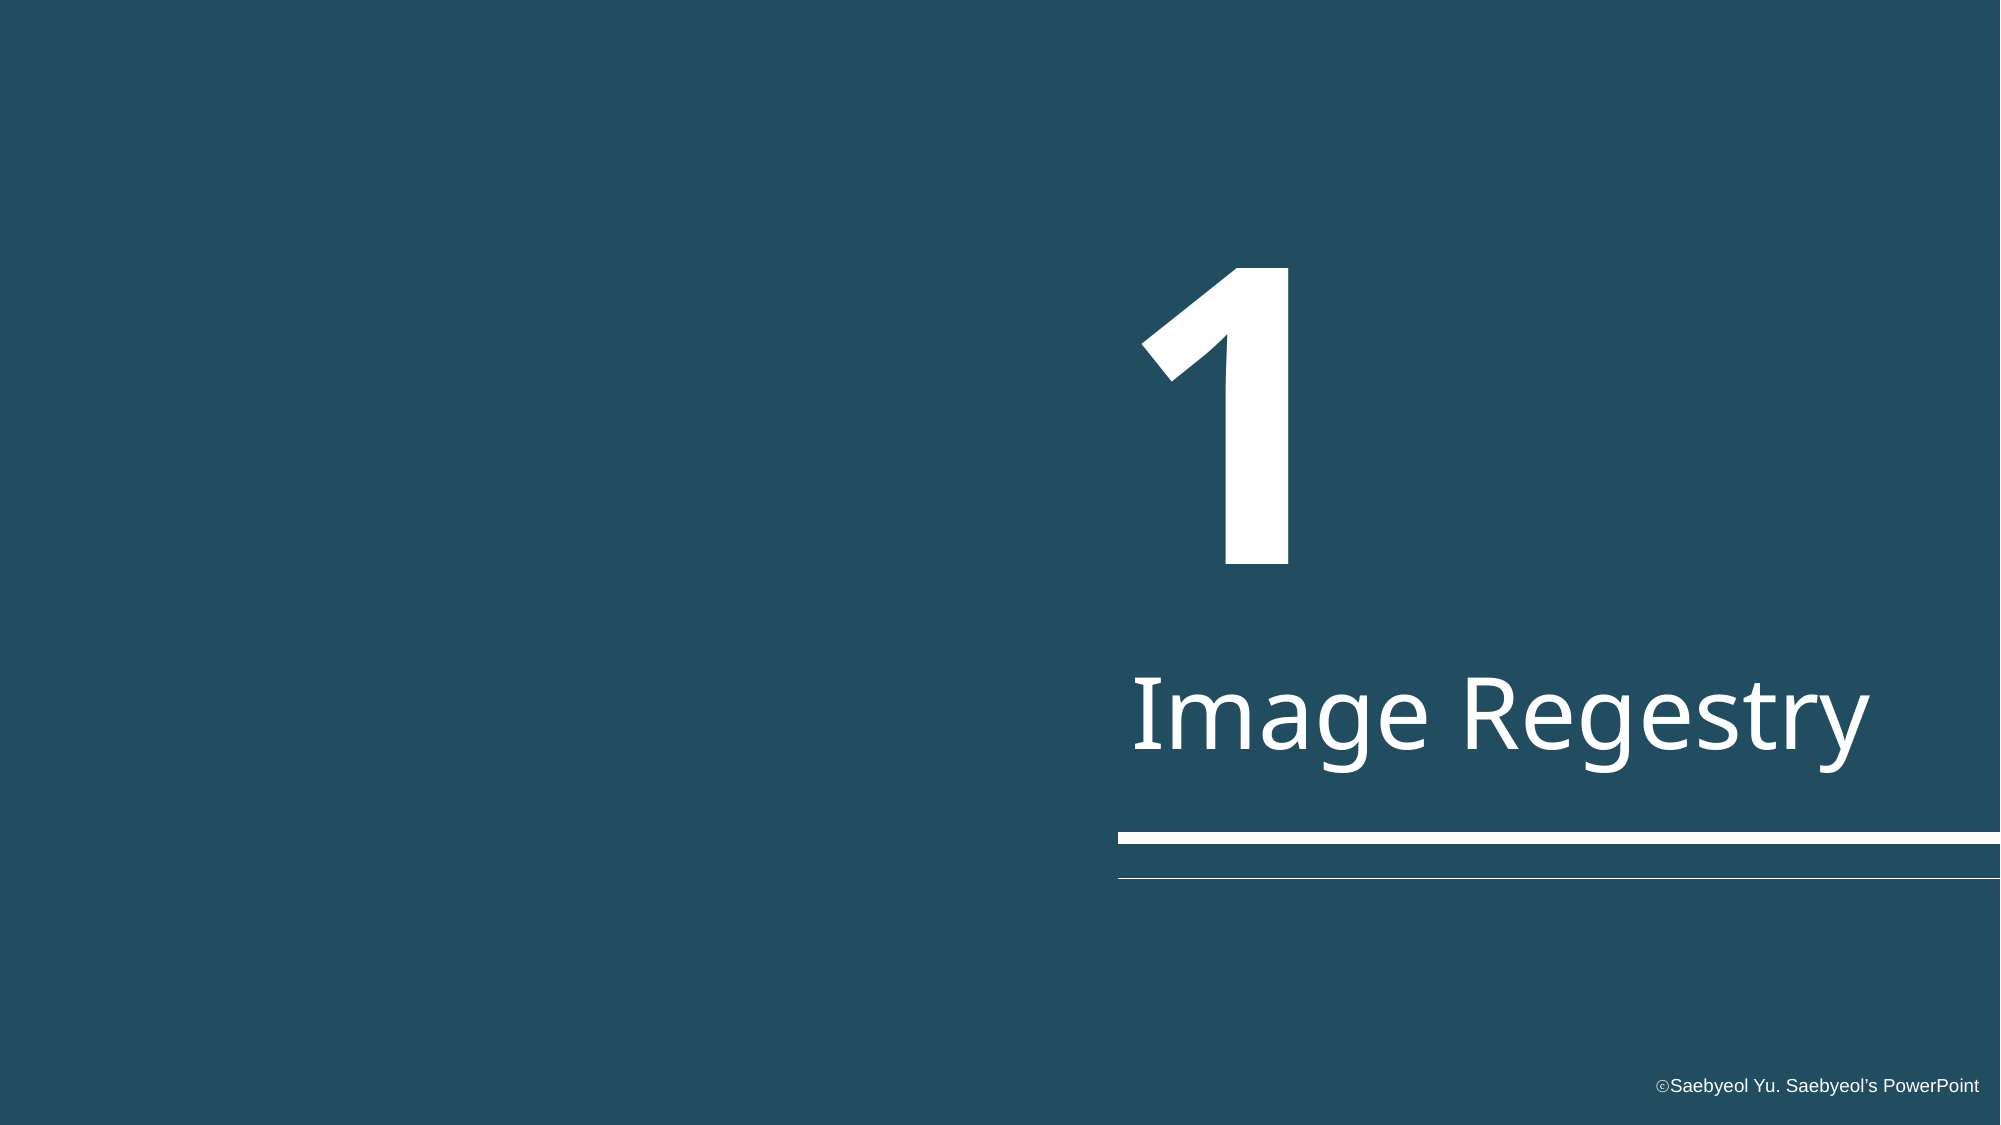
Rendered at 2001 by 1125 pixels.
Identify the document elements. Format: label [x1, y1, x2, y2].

text_box [1118, 143, 2000, 879]
